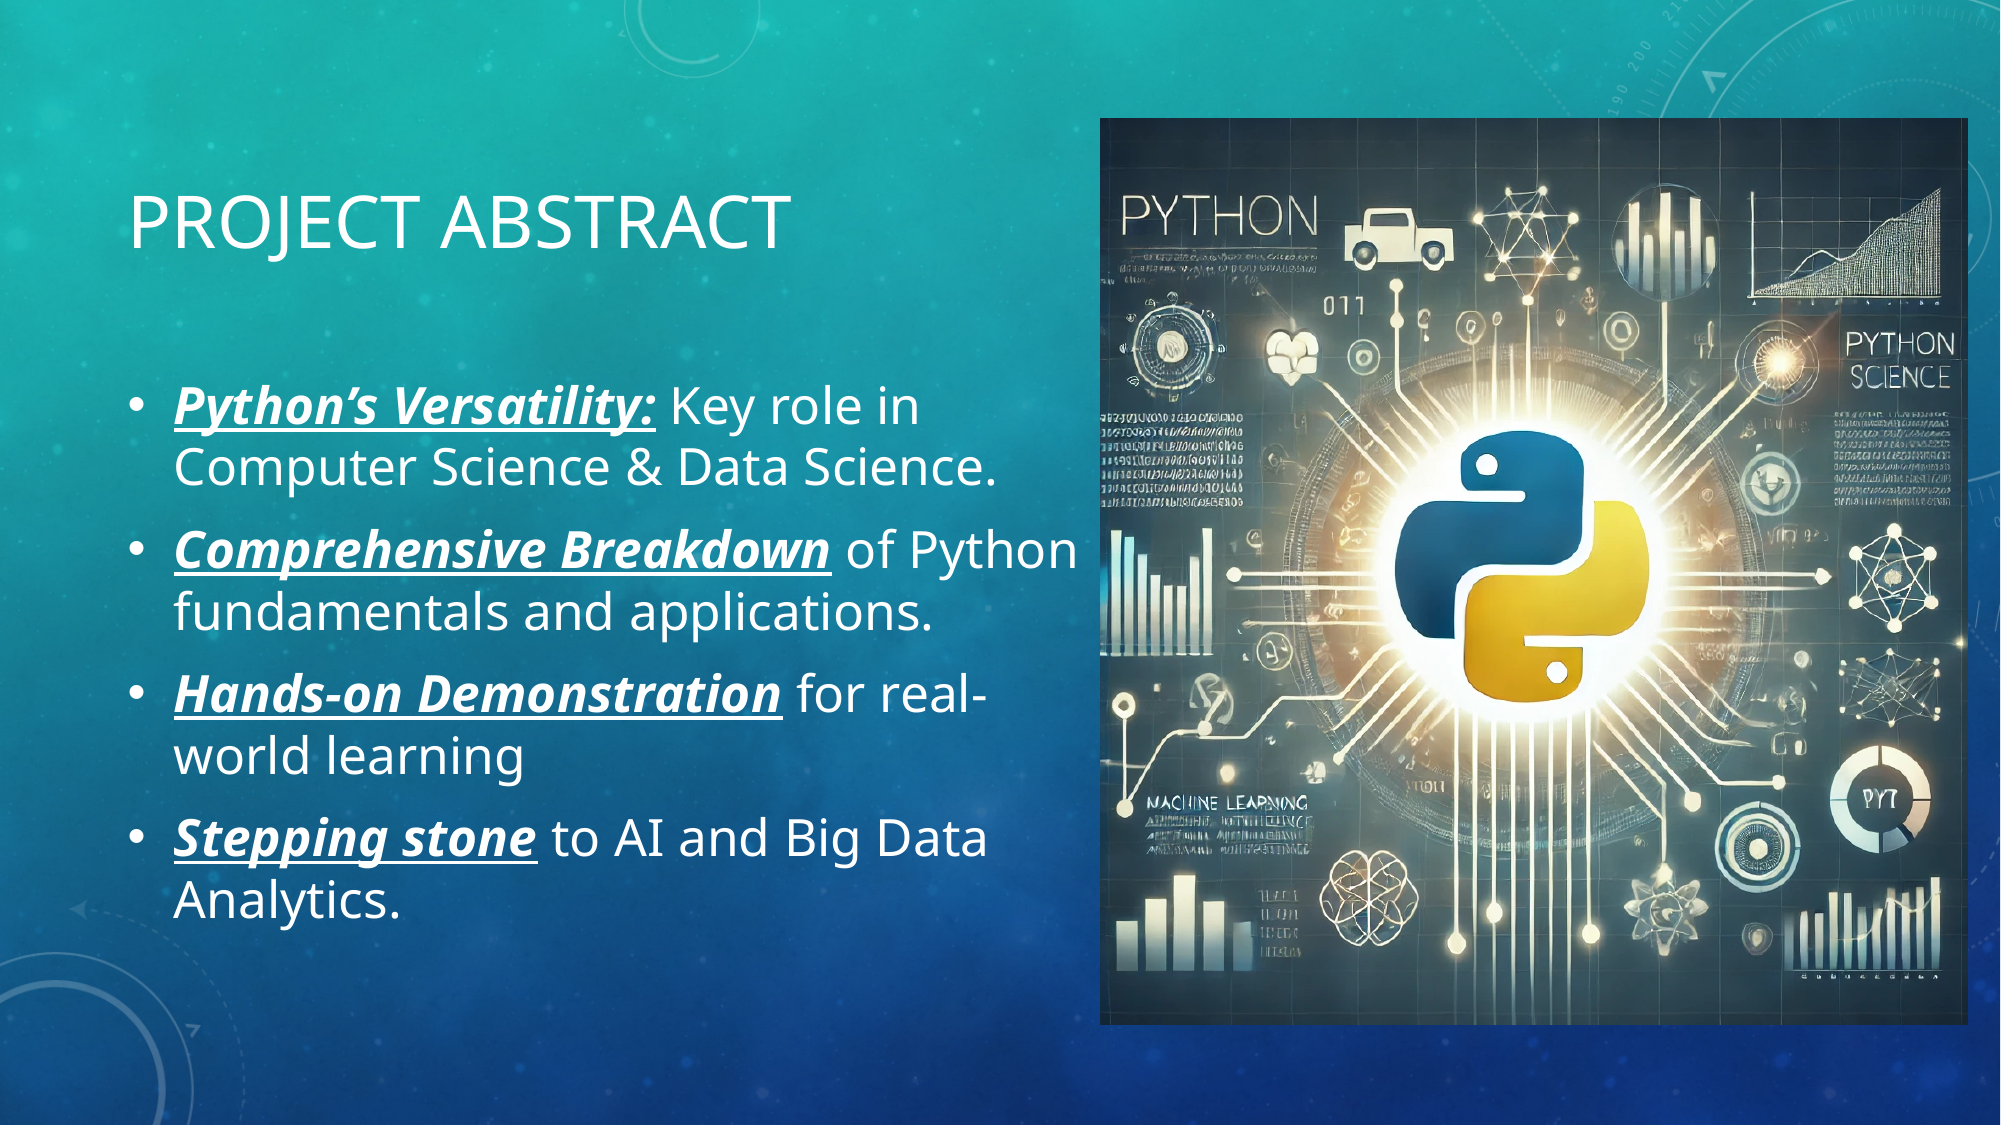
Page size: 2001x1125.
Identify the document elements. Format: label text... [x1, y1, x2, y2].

picture [0, 0, 2001, 1125]
title Project abstract [112, 99, 1775, 339]
list Python’s Versatility: Key role in Computer Science & Data Science. Comprehensive Breakdown of Python fundamentals and applications. Hands-on Demonstration for real-world learning Stepping stone to AI and Big Data Analytics. [112, 351, 1093, 950]
